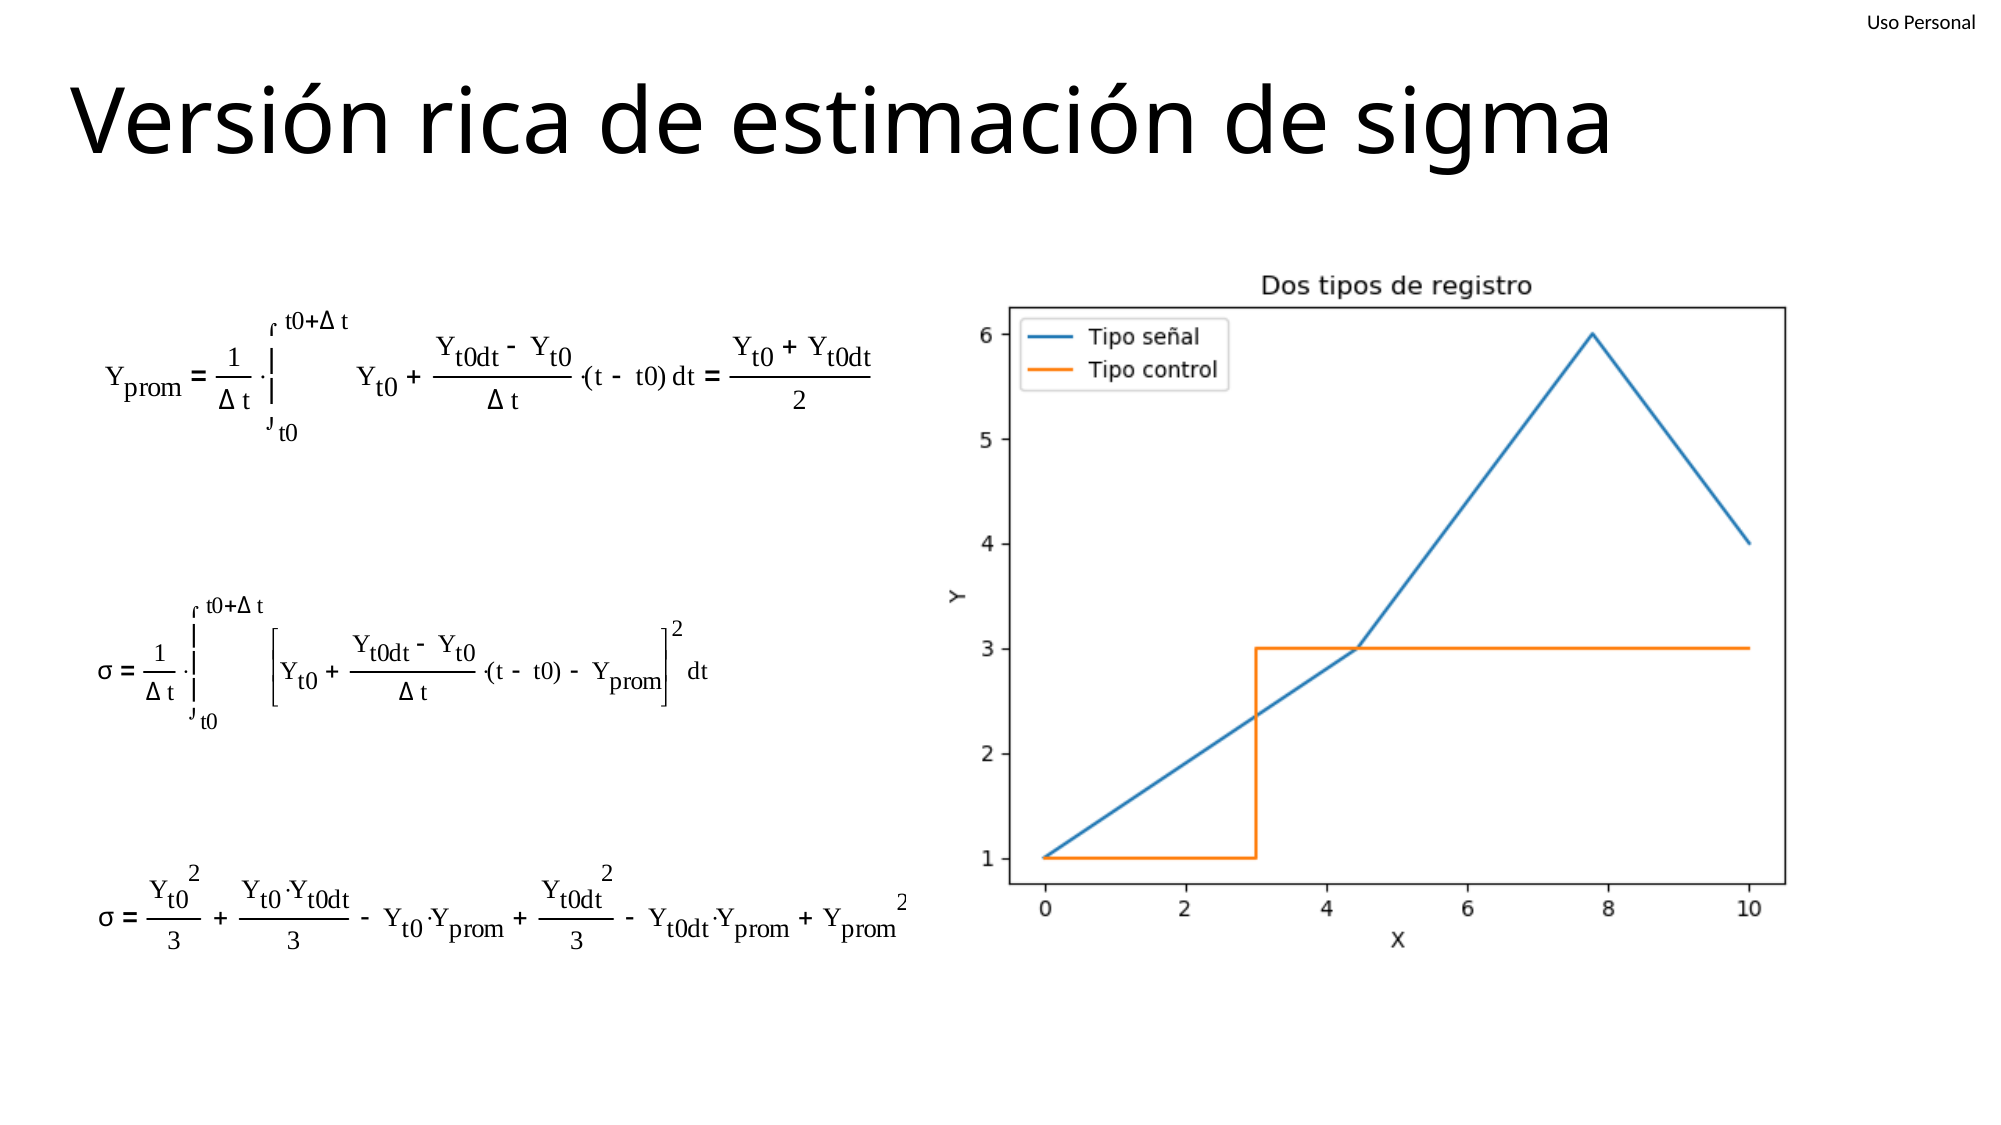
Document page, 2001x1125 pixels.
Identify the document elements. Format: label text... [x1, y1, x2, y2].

picture [83, 232, 1827, 969]
picture [89, 291, 891, 461]
title Versión rica de estimación de sigma [55, 15, 1781, 233]
picture [83, 577, 726, 748]
